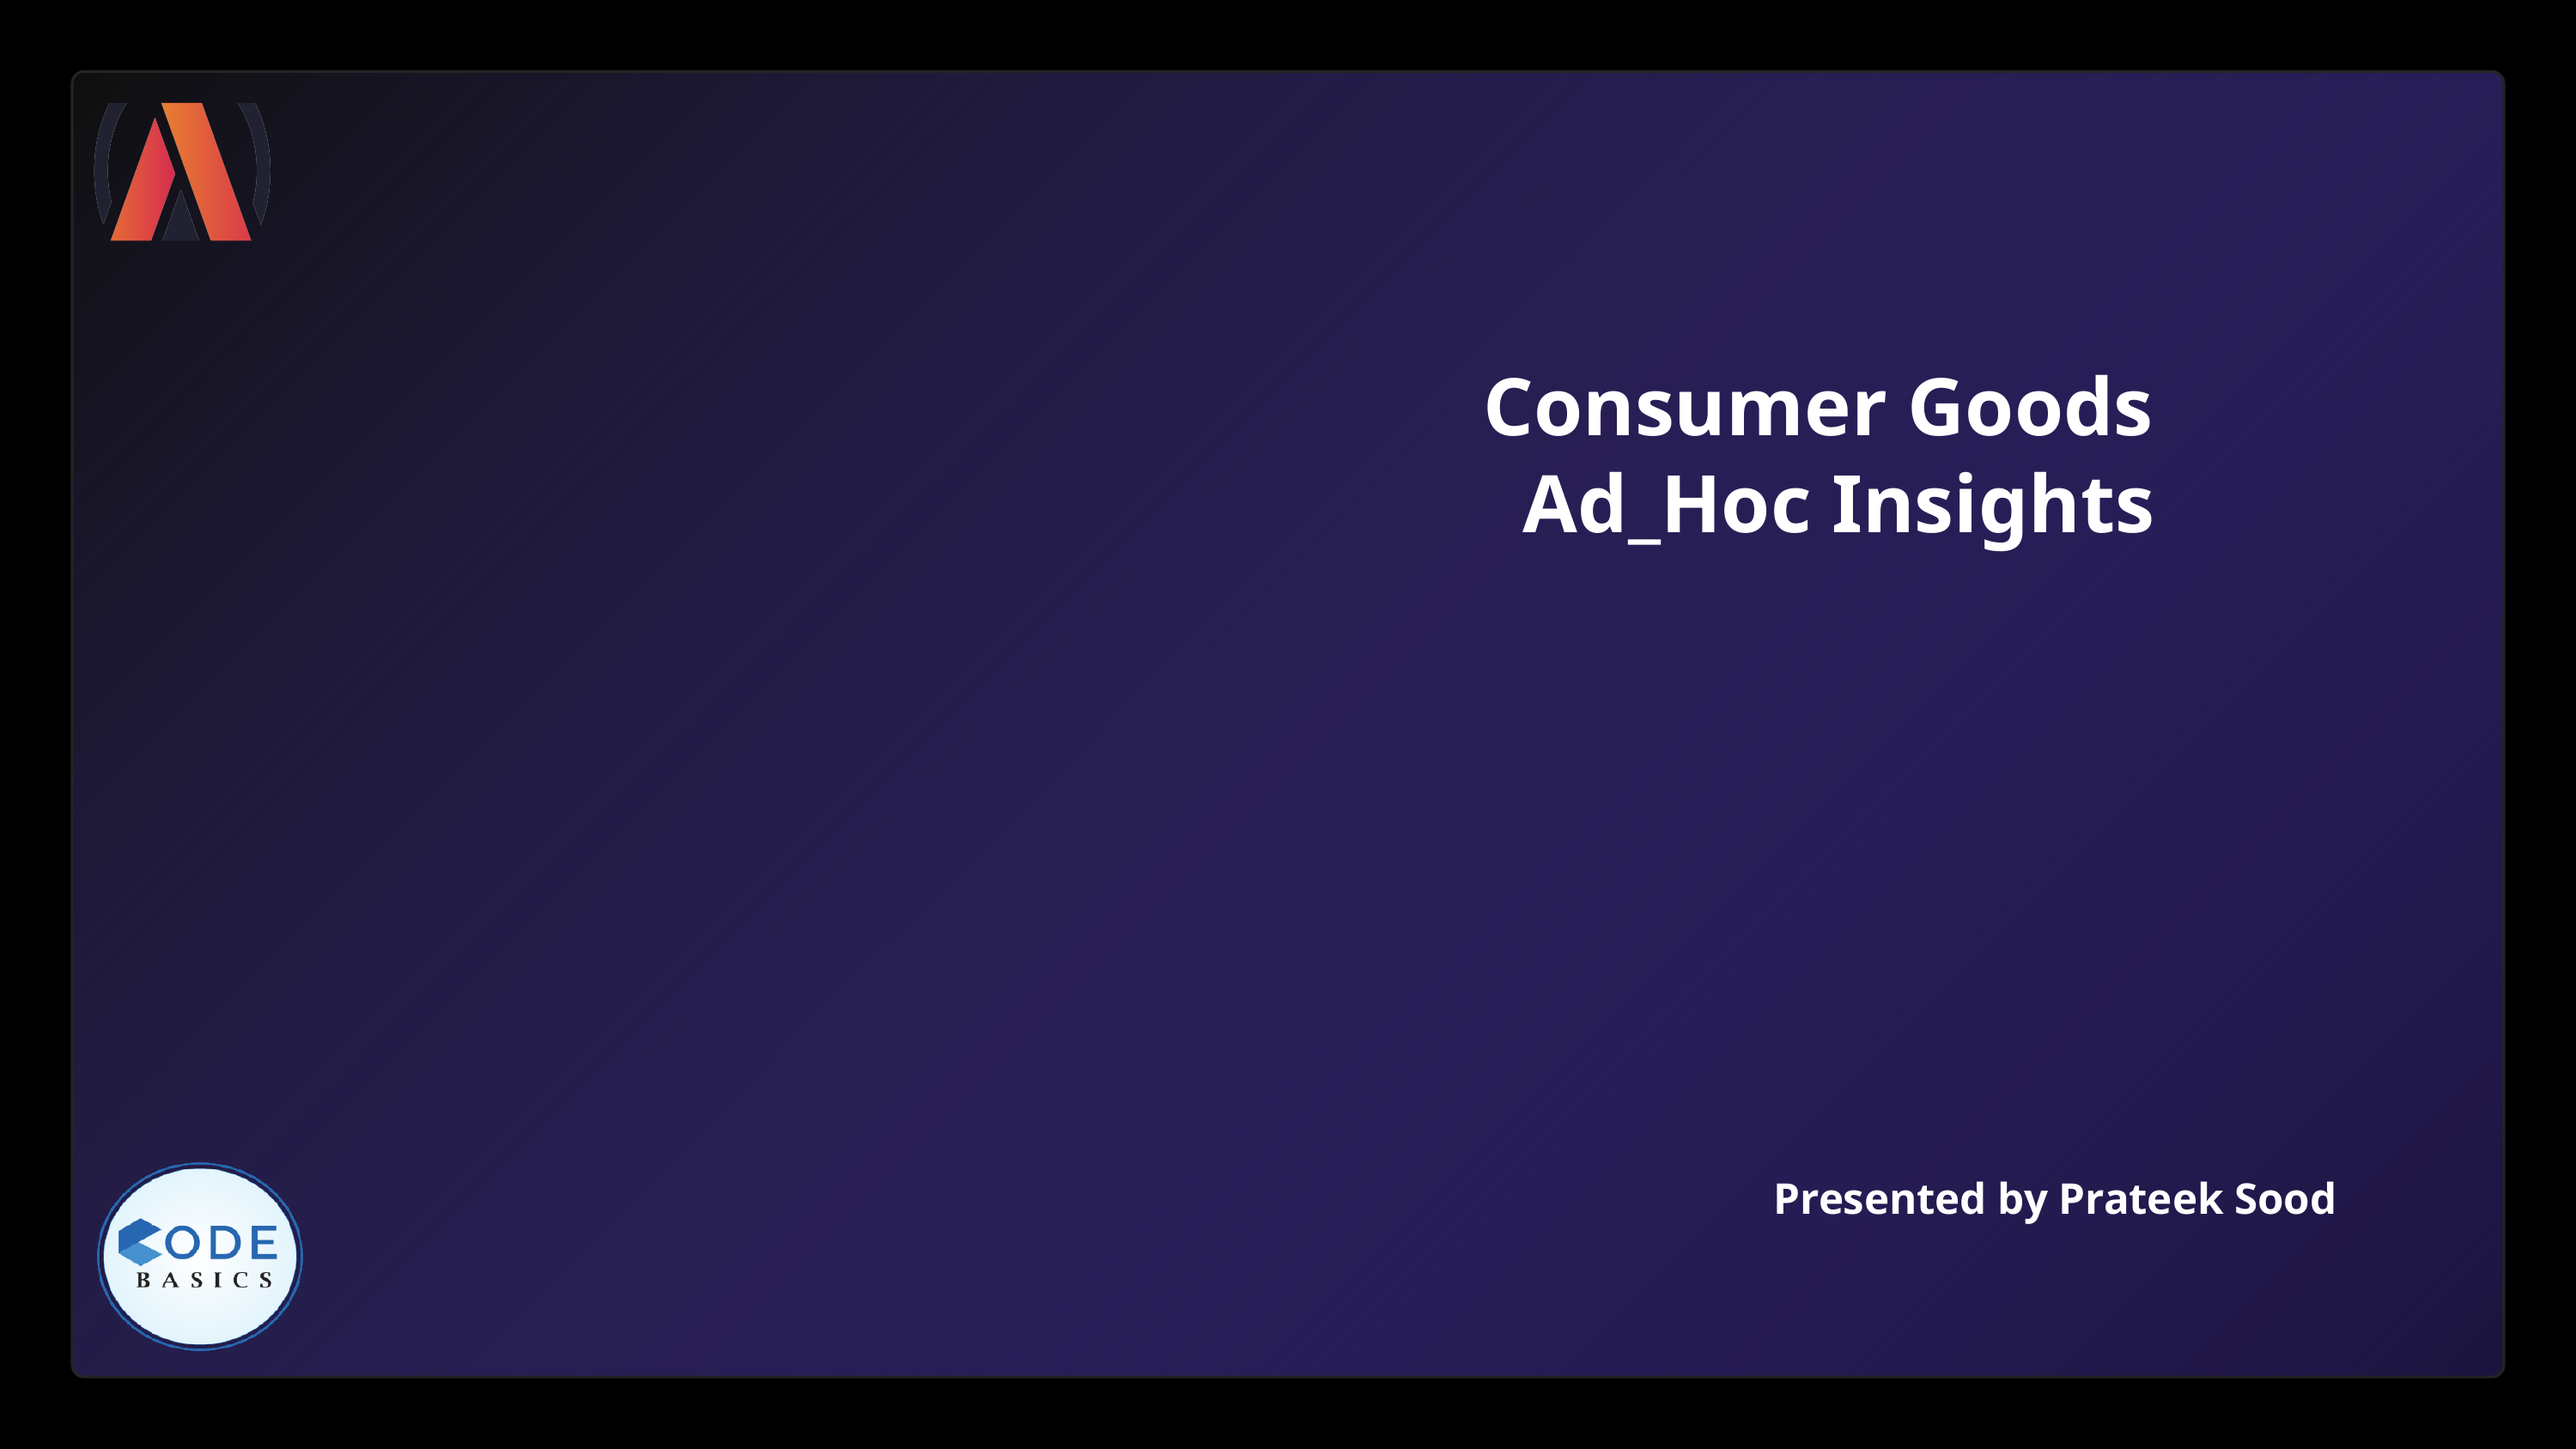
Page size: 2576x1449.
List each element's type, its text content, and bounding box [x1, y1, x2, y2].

picture [88, 102, 279, 241]
title Consumer Goods Ad_Hoc Insights Presented by Prateek Sood [1236, 350, 2442, 1309]
picture [88, 1155, 311, 1358]
